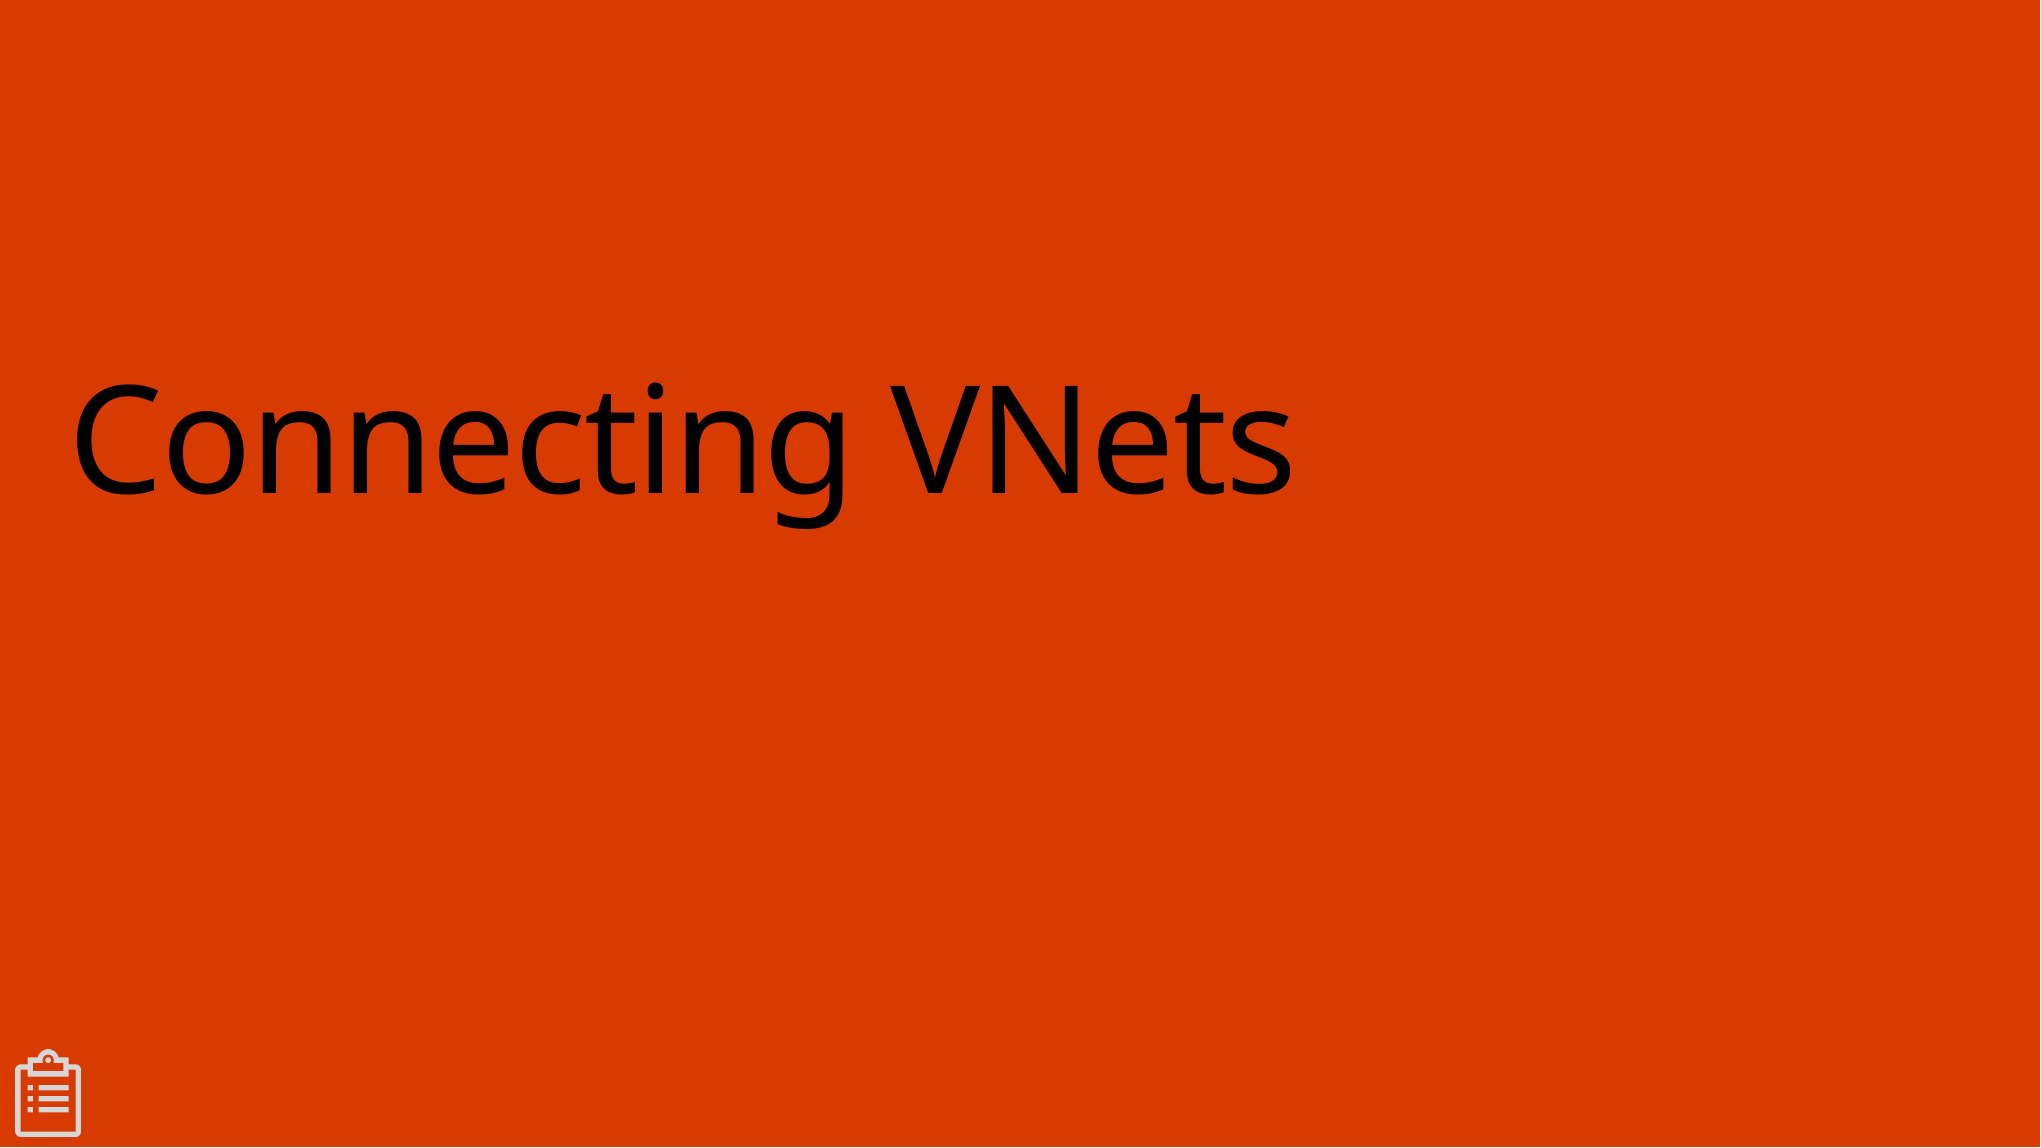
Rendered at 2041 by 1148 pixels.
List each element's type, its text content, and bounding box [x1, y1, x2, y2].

title Connecting VNets [45, 348, 1996, 543]
